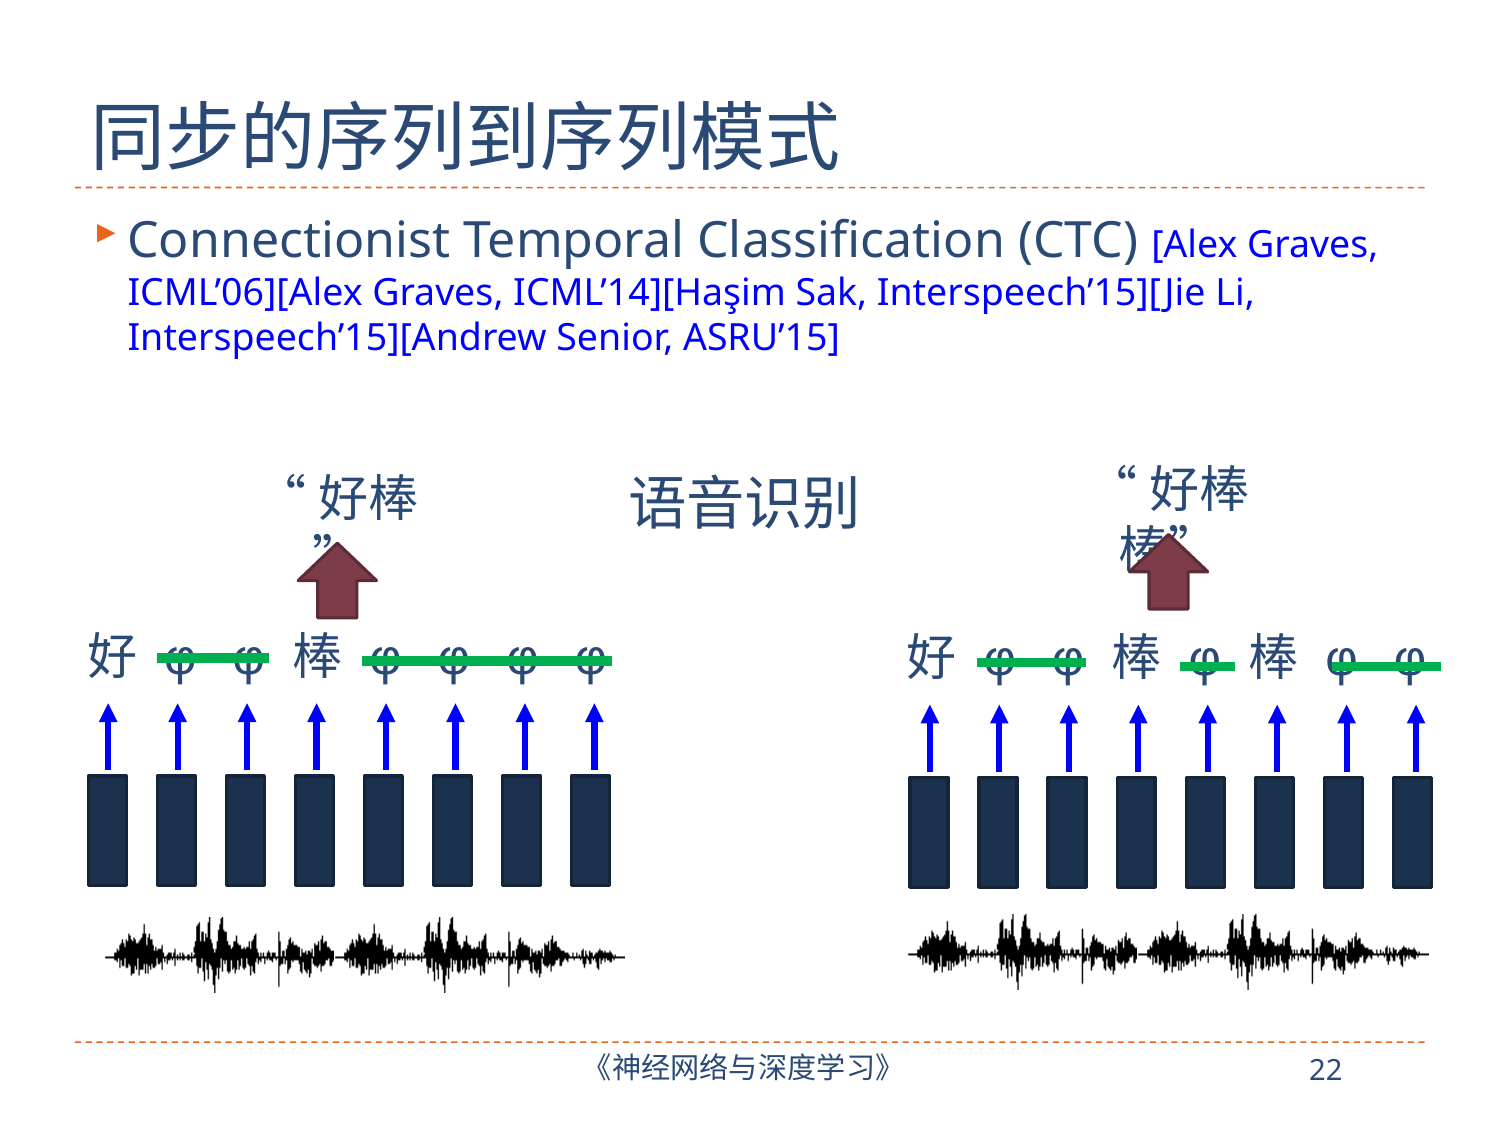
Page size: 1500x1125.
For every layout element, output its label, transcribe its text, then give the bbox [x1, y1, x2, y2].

text_box [1046, 776, 1088, 889]
text_box [977, 776, 1019, 889]
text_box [103, 917, 626, 993]
text_box [1116, 776, 1157, 889]
text_box [1392, 776, 1433, 889]
text_box [1254, 776, 1295, 889]
text_box [363, 774, 404, 887]
text_box 语音识别 [613, 458, 877, 544]
text_box [87, 774, 128, 887]
text_box [570, 774, 611, 887]
text_box [294, 774, 335, 887]
text_box “好棒棒” [1055, 449, 1283, 585]
title 同步的序列到序列模式 [75, 24, 1425, 188]
text_box [432, 774, 473, 887]
text_box “好棒” [223, 458, 451, 594]
text_box [225, 774, 266, 887]
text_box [889, 617, 1452, 694]
list Connectionist Temporal Classification (CTC) [Alex Graves, ICML’06][Alex Graves, ICML’14][Haşim Sak, Interspeech’15][Jie Li, Interspeech’15][Andrew Senior, ASRU’15] [75, 200, 1425, 1010]
text_box [1185, 776, 1226, 889]
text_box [907, 914, 1429, 990]
text_box [296, 542, 378, 616]
text_box [1127, 533, 1210, 611]
text_box [501, 774, 542, 887]
text_box [1323, 776, 1364, 889]
text_box [908, 776, 950, 889]
text_box [156, 774, 197, 887]
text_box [70, 616, 633, 693]
